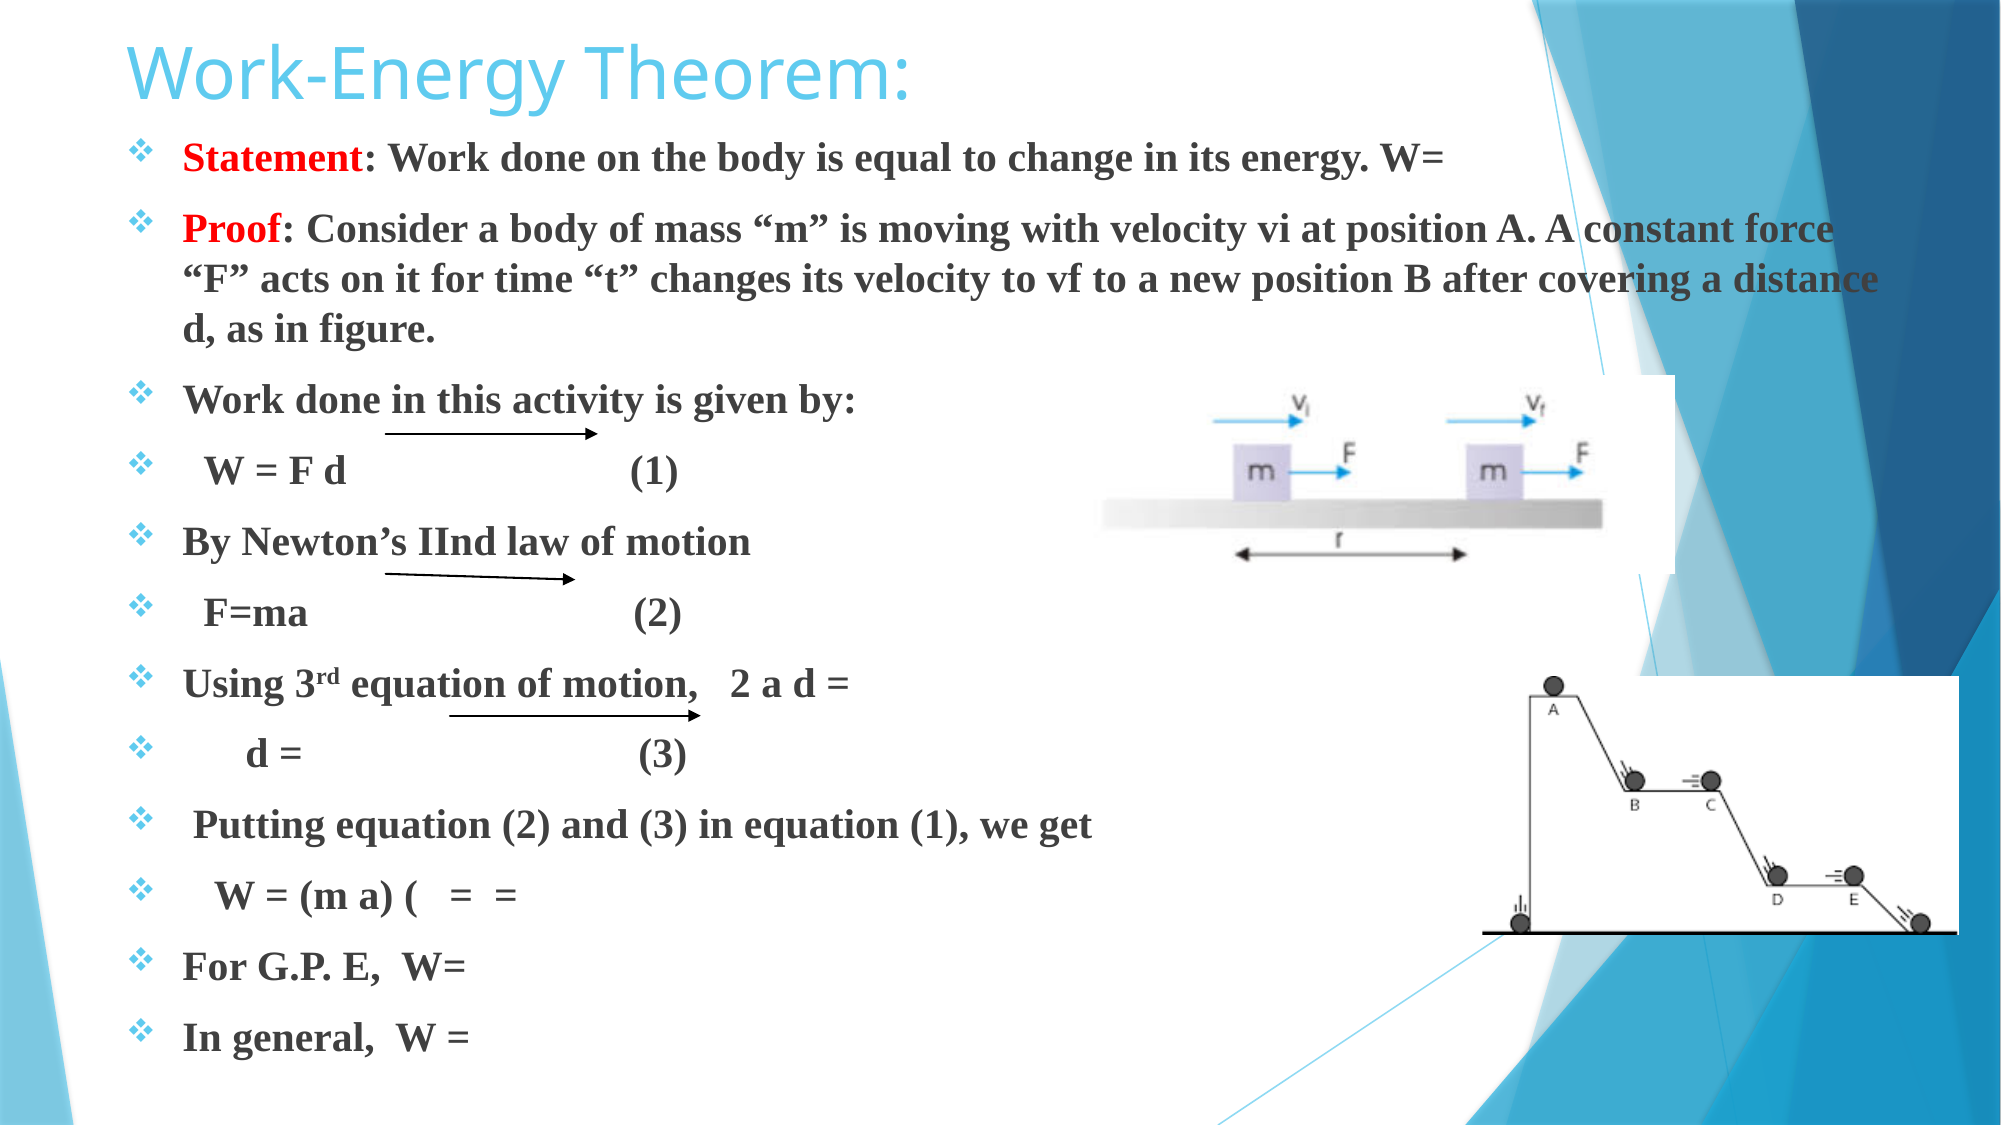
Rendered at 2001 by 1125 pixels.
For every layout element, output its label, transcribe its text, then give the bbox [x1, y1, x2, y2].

title Work-Energy Theorem: [111, 19, 1522, 123]
picture [1481, 676, 1959, 935]
picture [1056, 374, 1675, 575]
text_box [385, 573, 576, 581]
